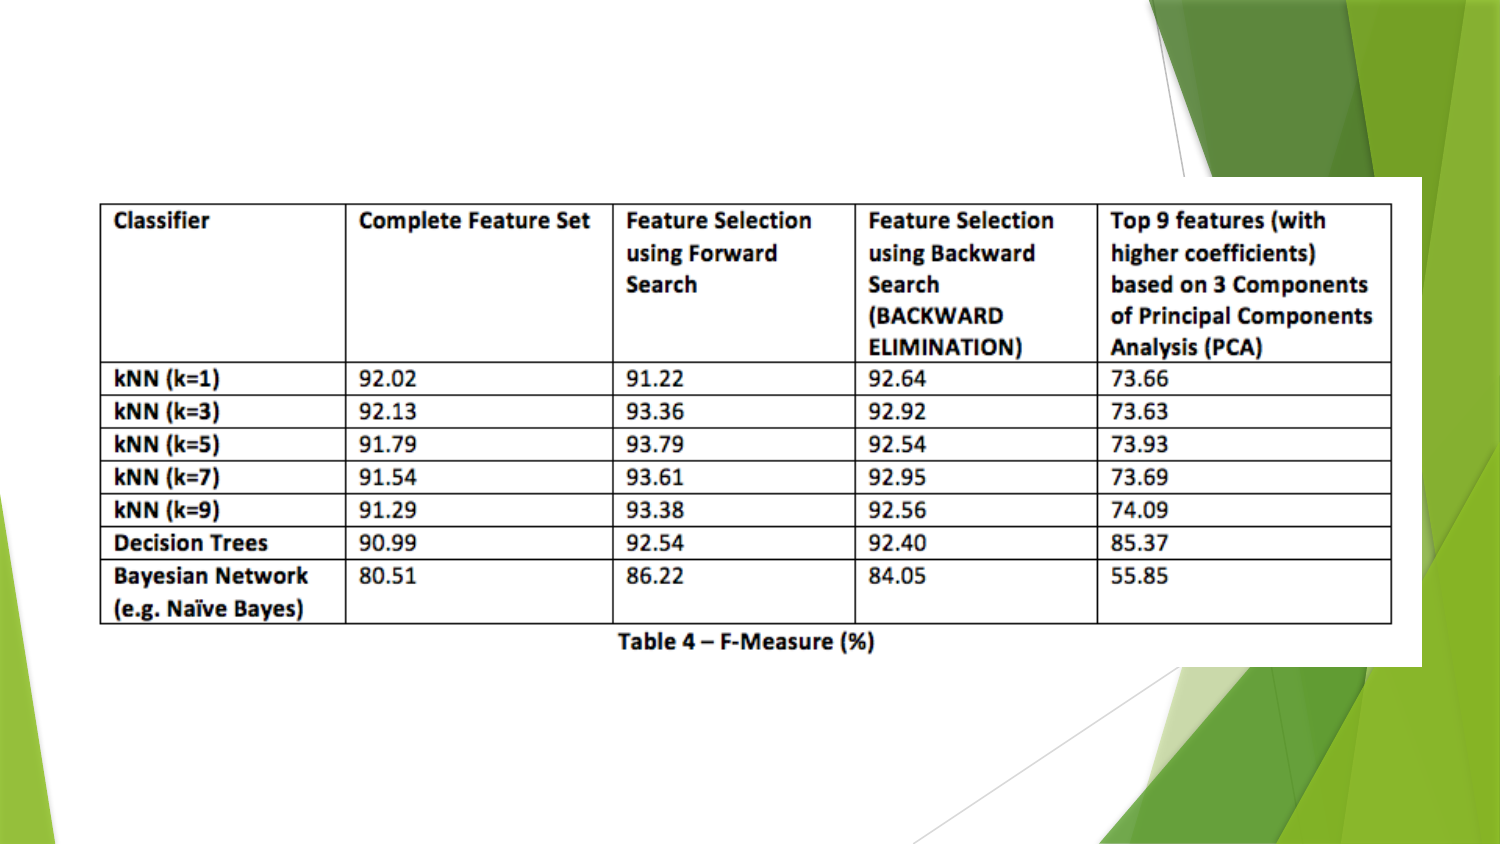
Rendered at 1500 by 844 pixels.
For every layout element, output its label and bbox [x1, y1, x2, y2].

picture [77, 176, 1423, 667]
